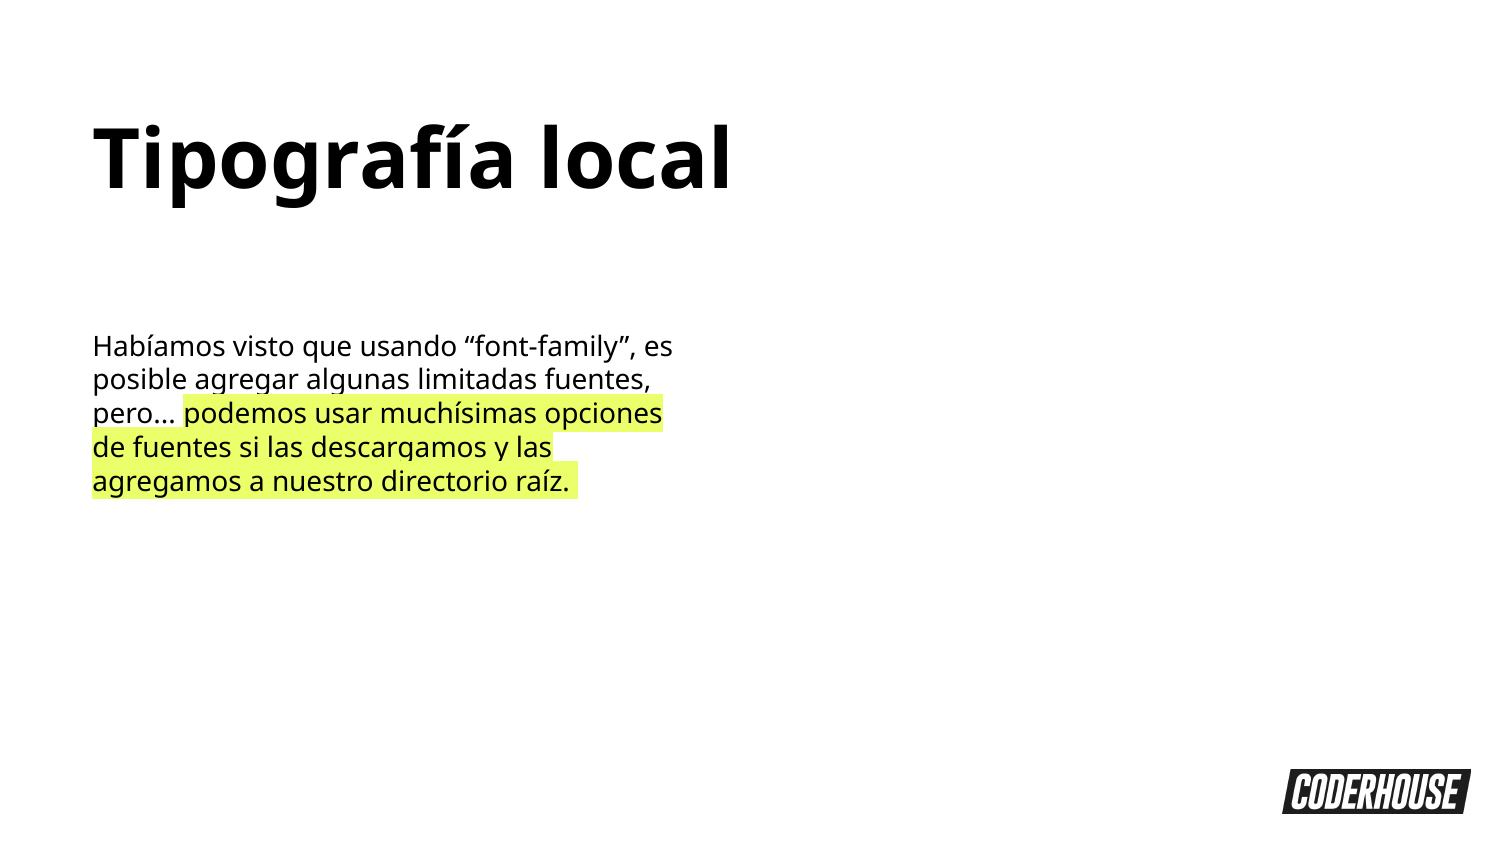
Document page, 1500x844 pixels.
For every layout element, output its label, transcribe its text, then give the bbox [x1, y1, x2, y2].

text_box Tipografía local [77, 101, 1414, 222]
text_box Habíamos visto que usando “font-family”, es posible agregar algunas limitadas fuentes, pero... podemos usar muchísimas opciones de fuentes si las descargamos y las agregamos a nuestro directorio raíz. [77, 312, 707, 512]
picture [1281, 769, 1471, 814]
